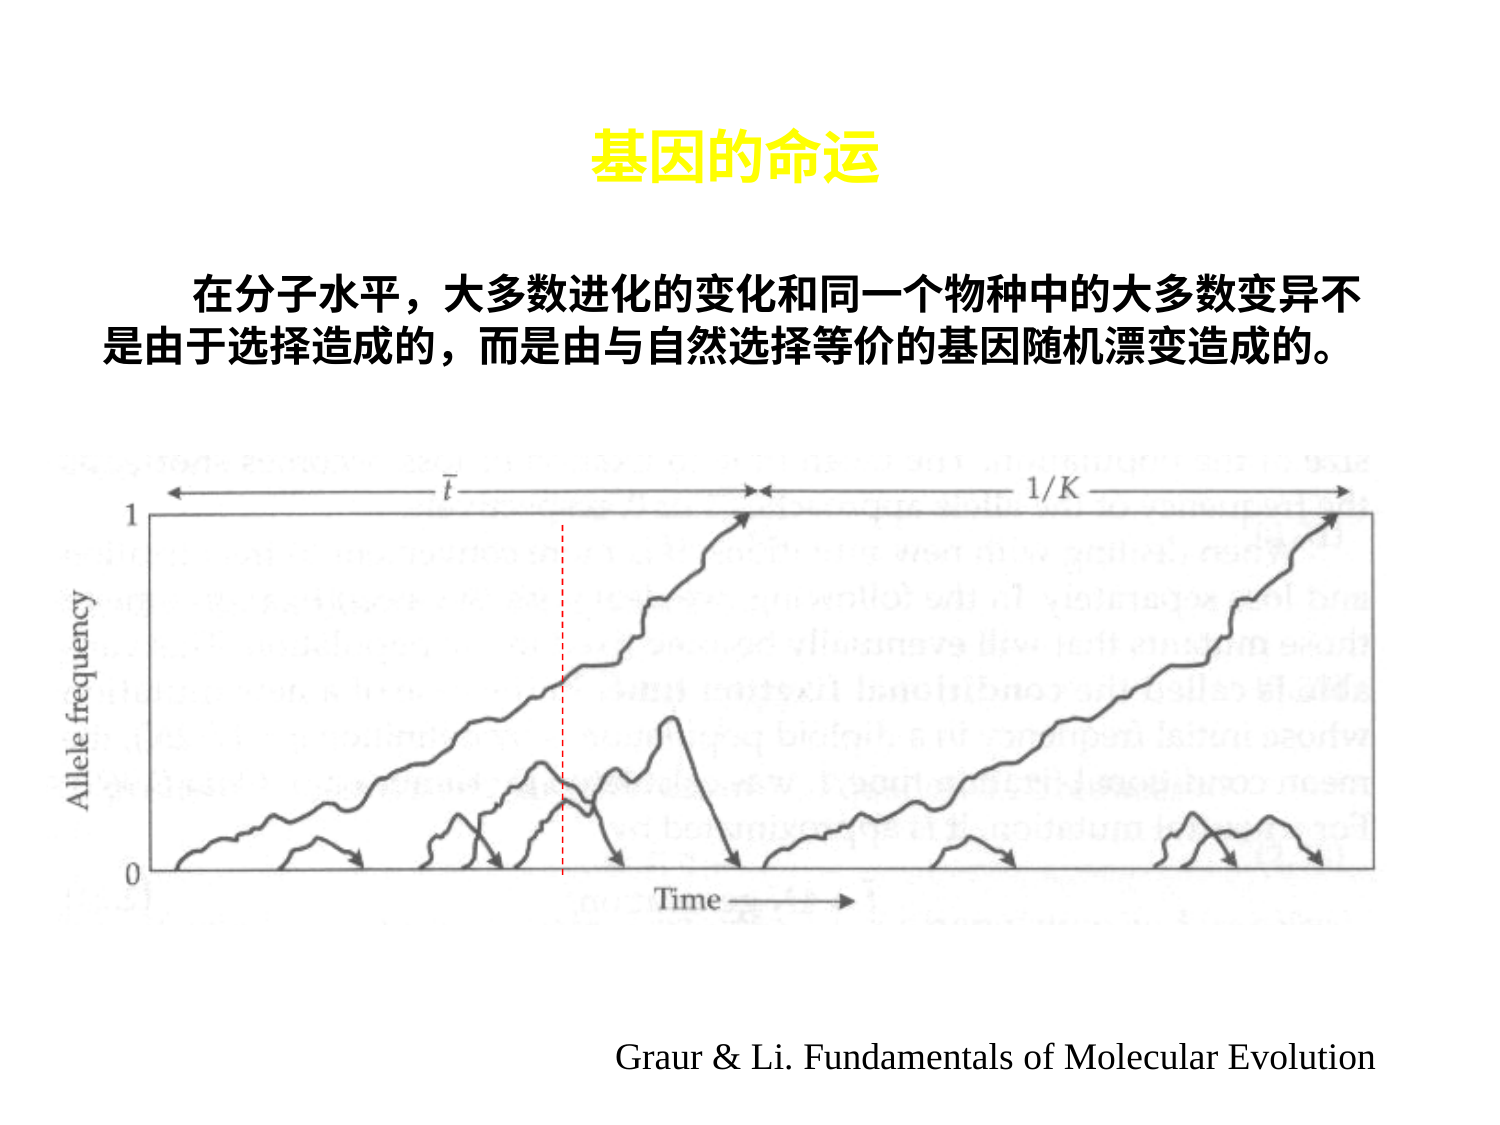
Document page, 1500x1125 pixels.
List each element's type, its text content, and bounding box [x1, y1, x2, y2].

text_box 基因的命运 在分子水平，大多数进化的变化和同一个物种中的大多数变异不是由于选择造成的，而是由与自然选择等价的基因随机漂变造成的。 [87, 112, 1398, 378]
picture [46, 455, 1458, 926]
text_box Graur & Li. Fundamentals of Molecular Evolution [600, 1024, 1392, 1085]
